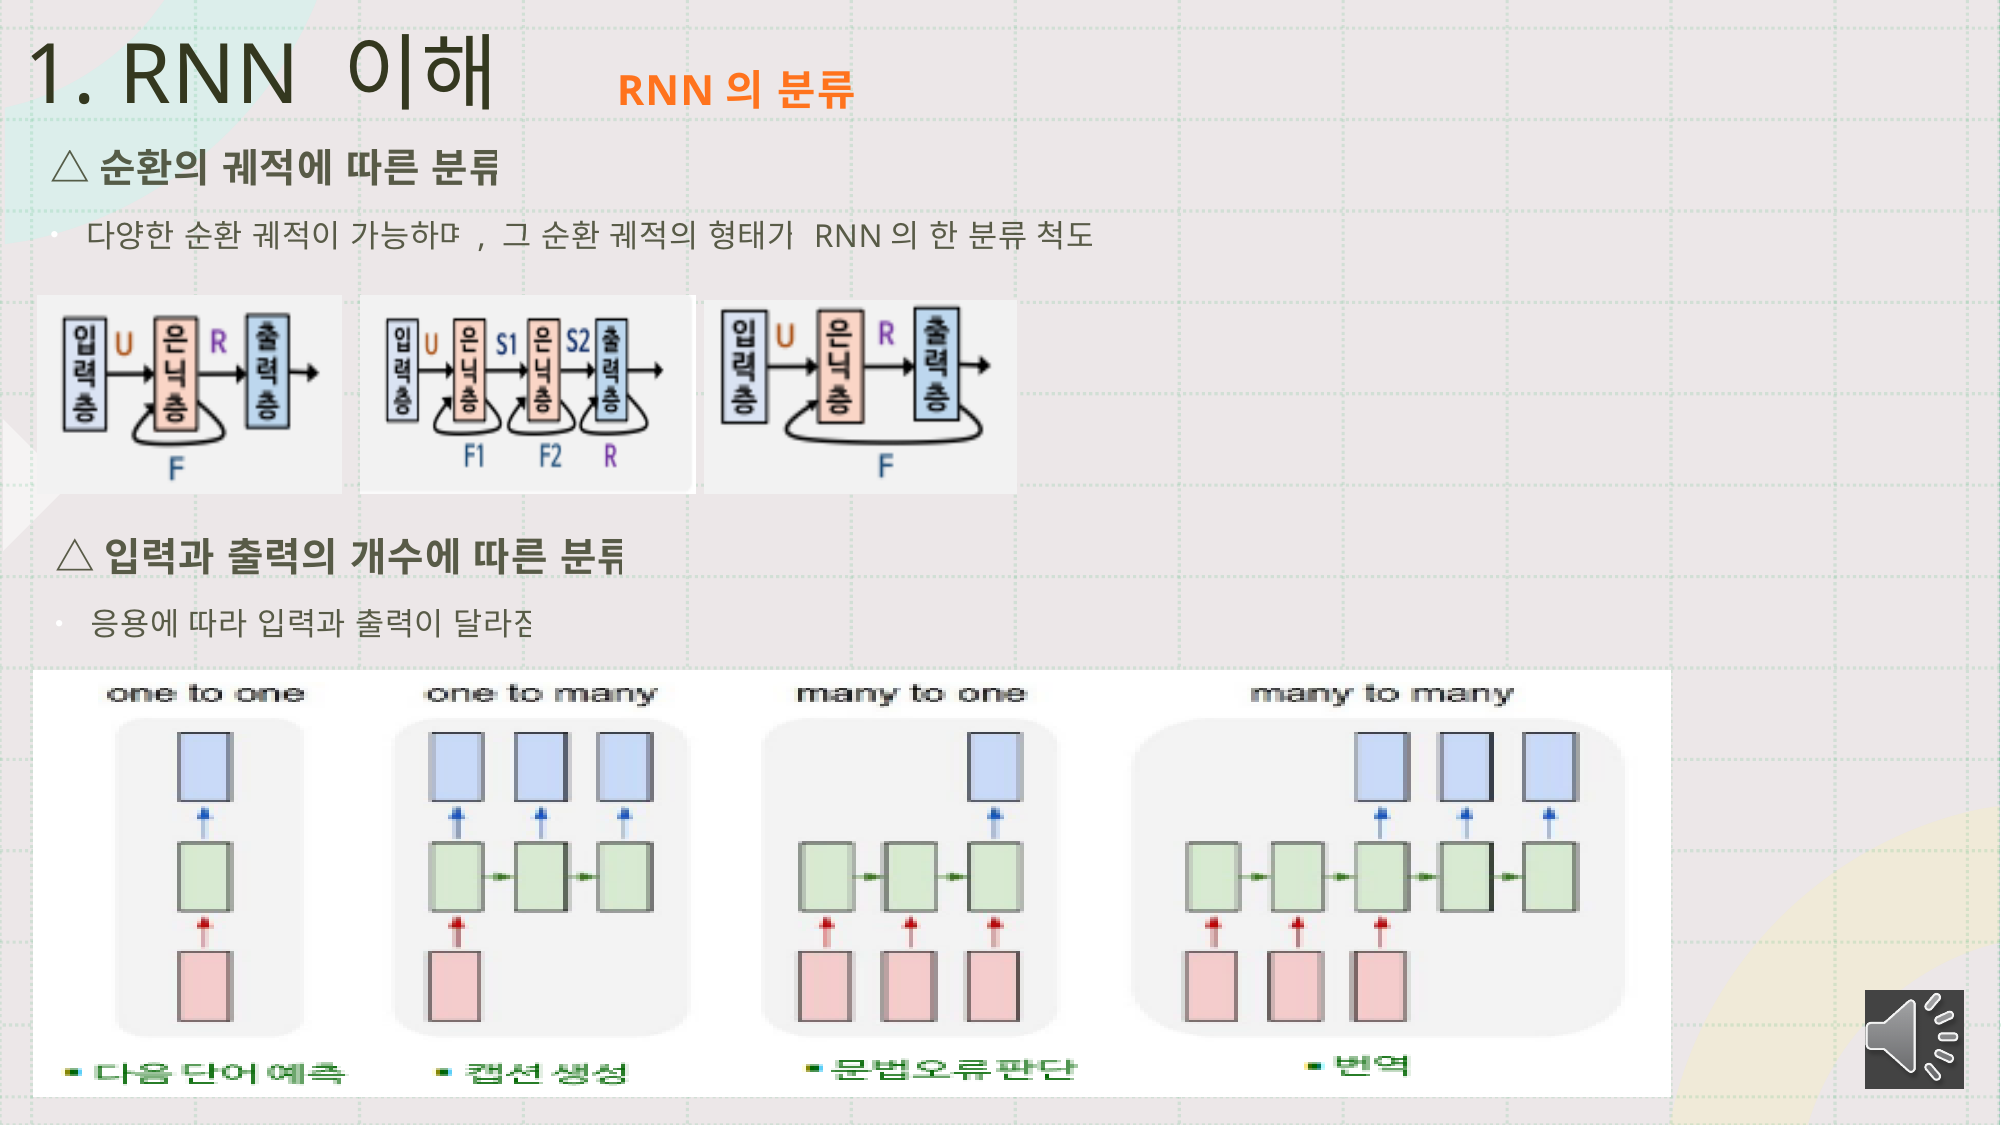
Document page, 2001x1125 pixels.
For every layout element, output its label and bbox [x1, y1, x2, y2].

picture [1864, 989, 1965, 1090]
picture [37, 295, 342, 494]
picture [360, 295, 696, 494]
picture [704, 300, 1017, 494]
picture [33, 670, 1671, 1097]
text_box [0, 0, 2000, 1125]
